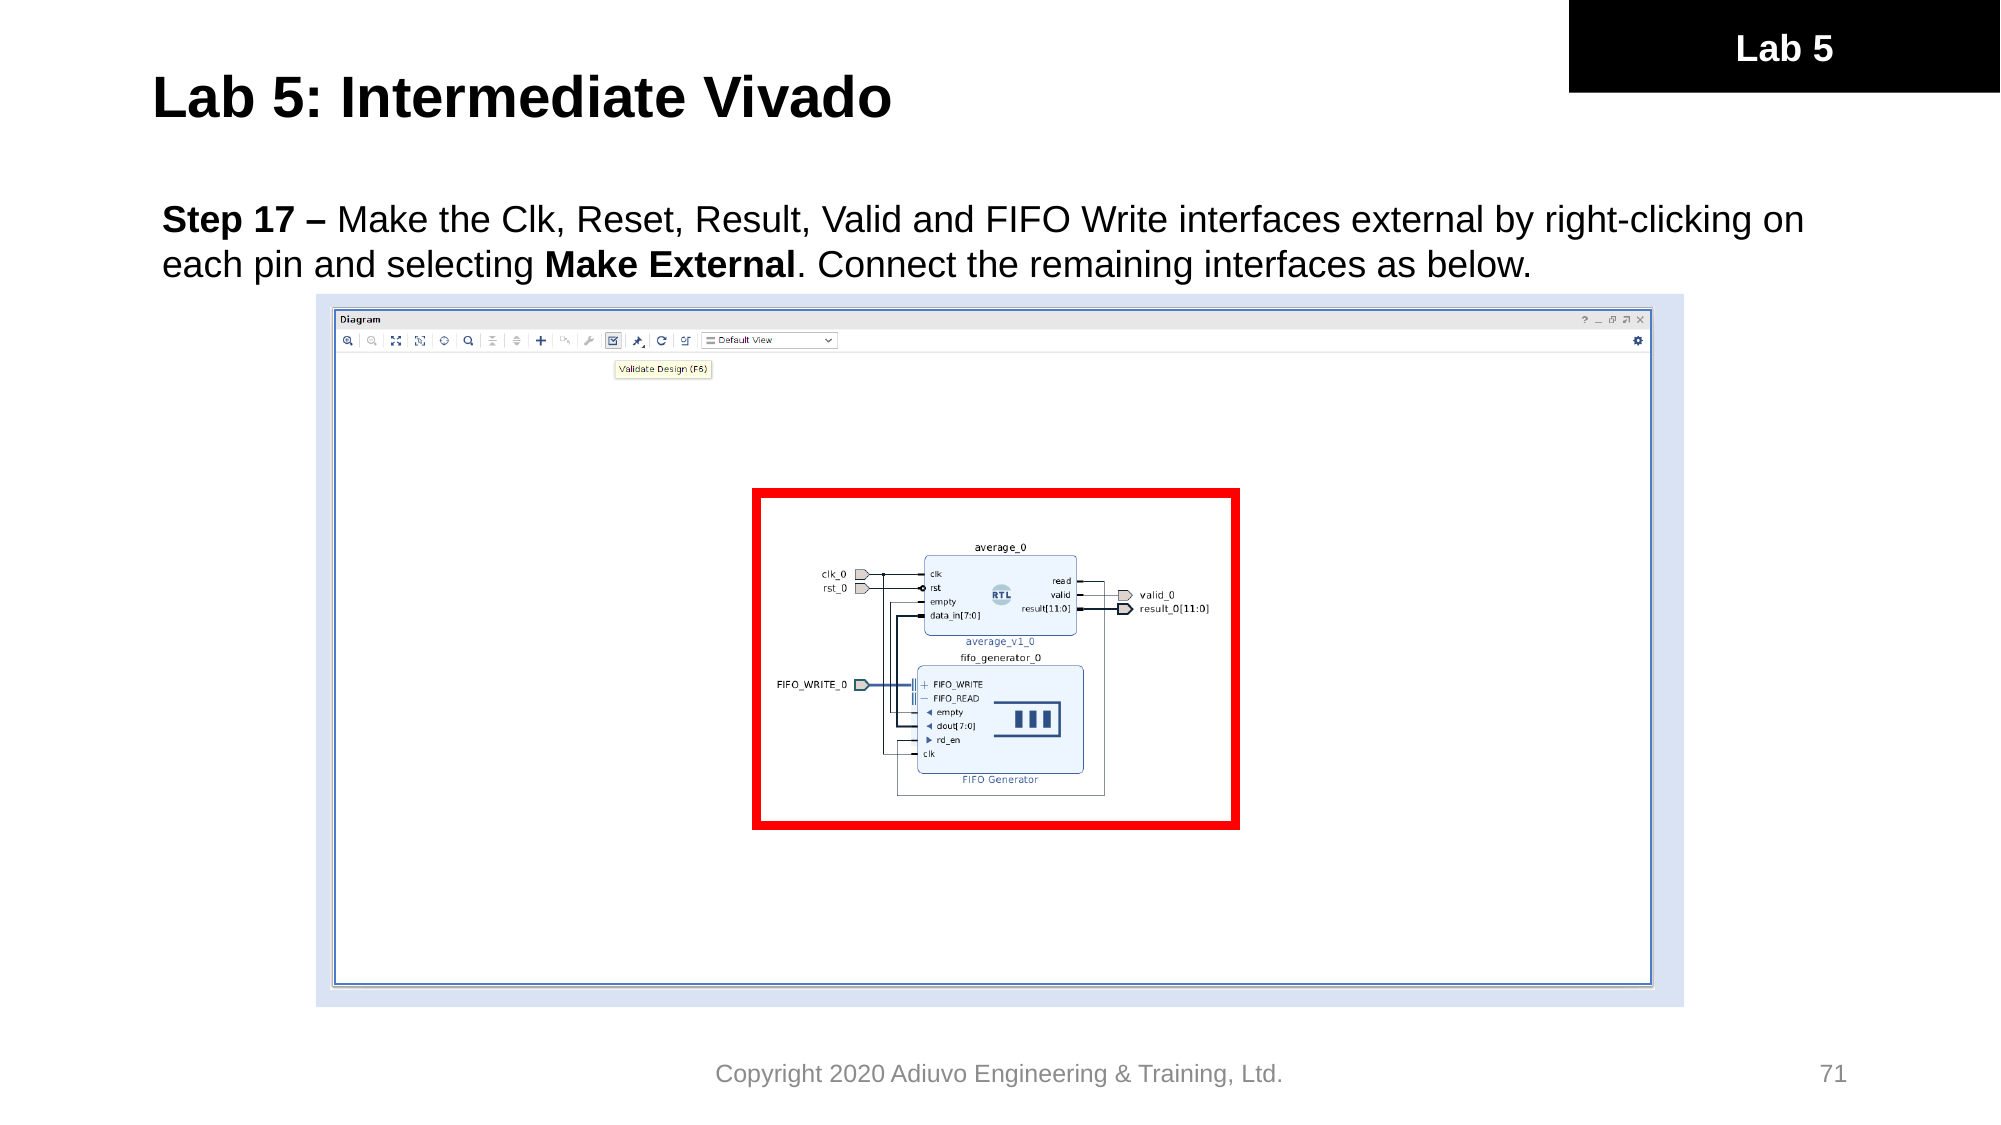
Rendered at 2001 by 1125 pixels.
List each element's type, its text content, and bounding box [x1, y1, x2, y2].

picture [330, 307, 1655, 990]
text_box Step 17 – Make the Clk, Reset, Result, Valid and FIFO Write interfaces external by right-clicking on each pin and selecting Make External. Connect the remaining interfaces as below. [147, 187, 1873, 383]
slide_number 71 [1412, 1042, 1863, 1103]
text_box Lab 5 [1568, 0, 2000, 94]
text_box [315, 383, 1685, 1008]
title Lab 5: Intermediate Vivado [137, 59, 1863, 153]
footer Copyright 2020 Adiuvo Engineering & Training, Ltd. [662, 1042, 1338, 1103]
